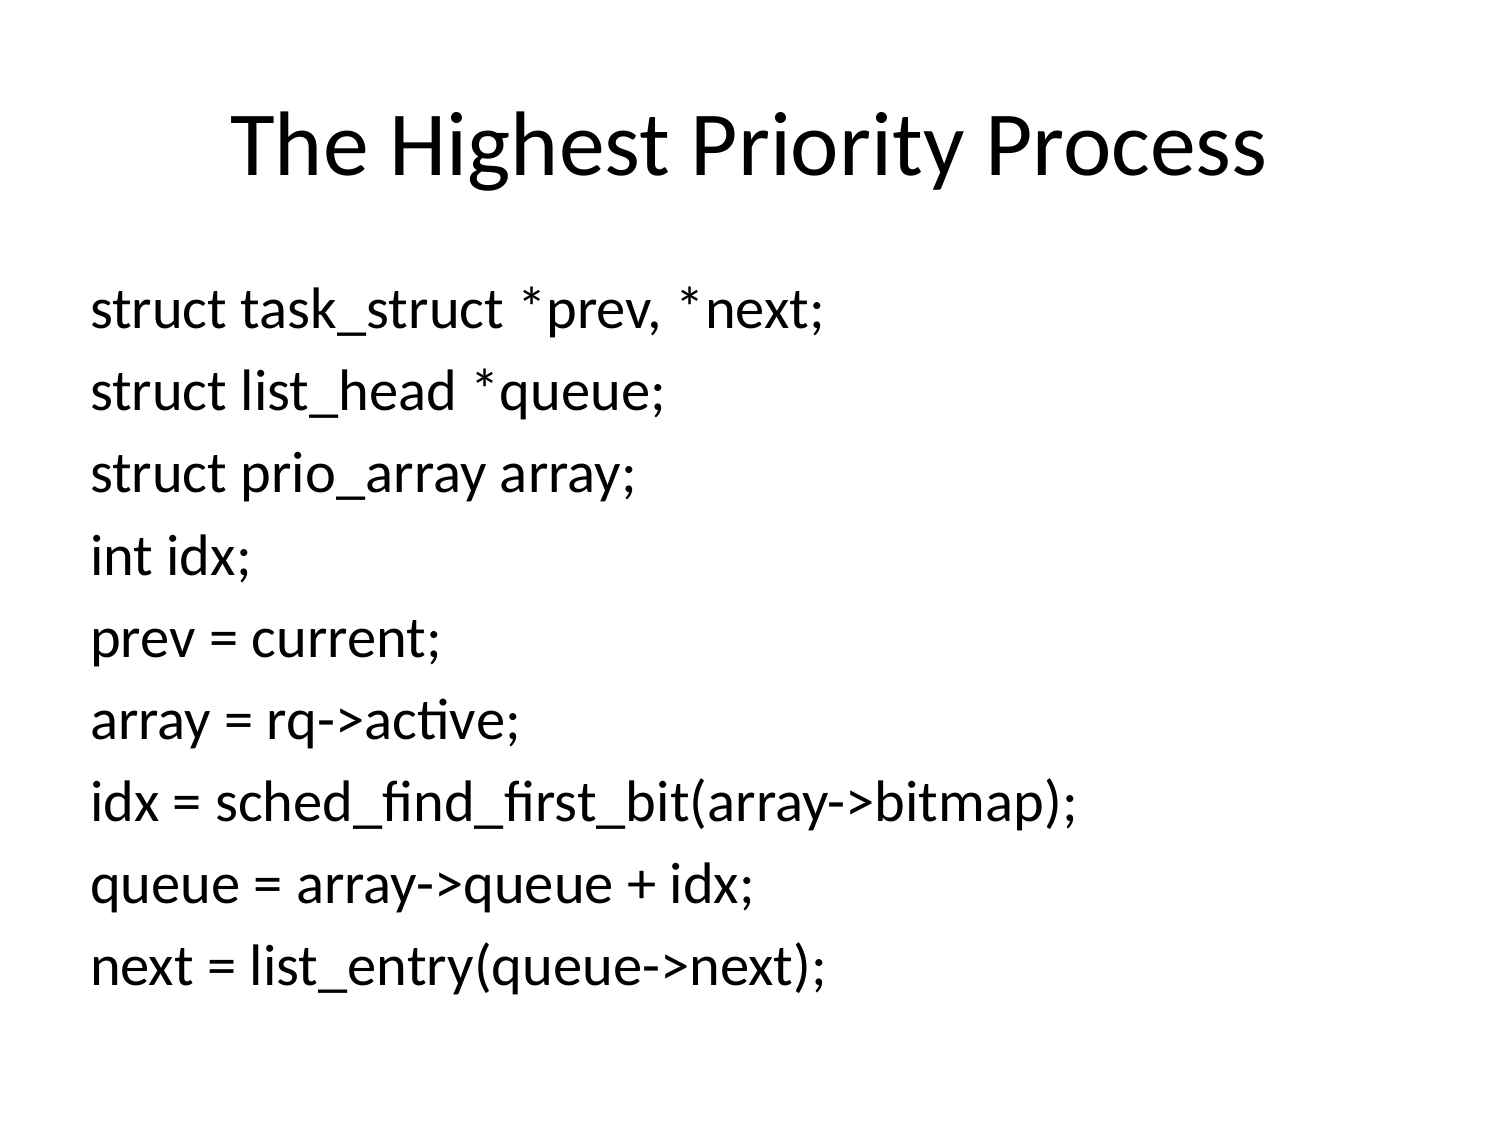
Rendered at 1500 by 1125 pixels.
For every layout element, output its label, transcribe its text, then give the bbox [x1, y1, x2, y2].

title The Highest Priority Process [75, 45, 1425, 233]
list struct task_struct *prev, *next; struct list_head *queue; struct prio_array array; int idx; prev = current; array = rq->active; idx = sched_find_first_bit(array->bitmap); queue = array->queue + idx; next = list_entry(queue->next); [75, 262, 1425, 1005]
